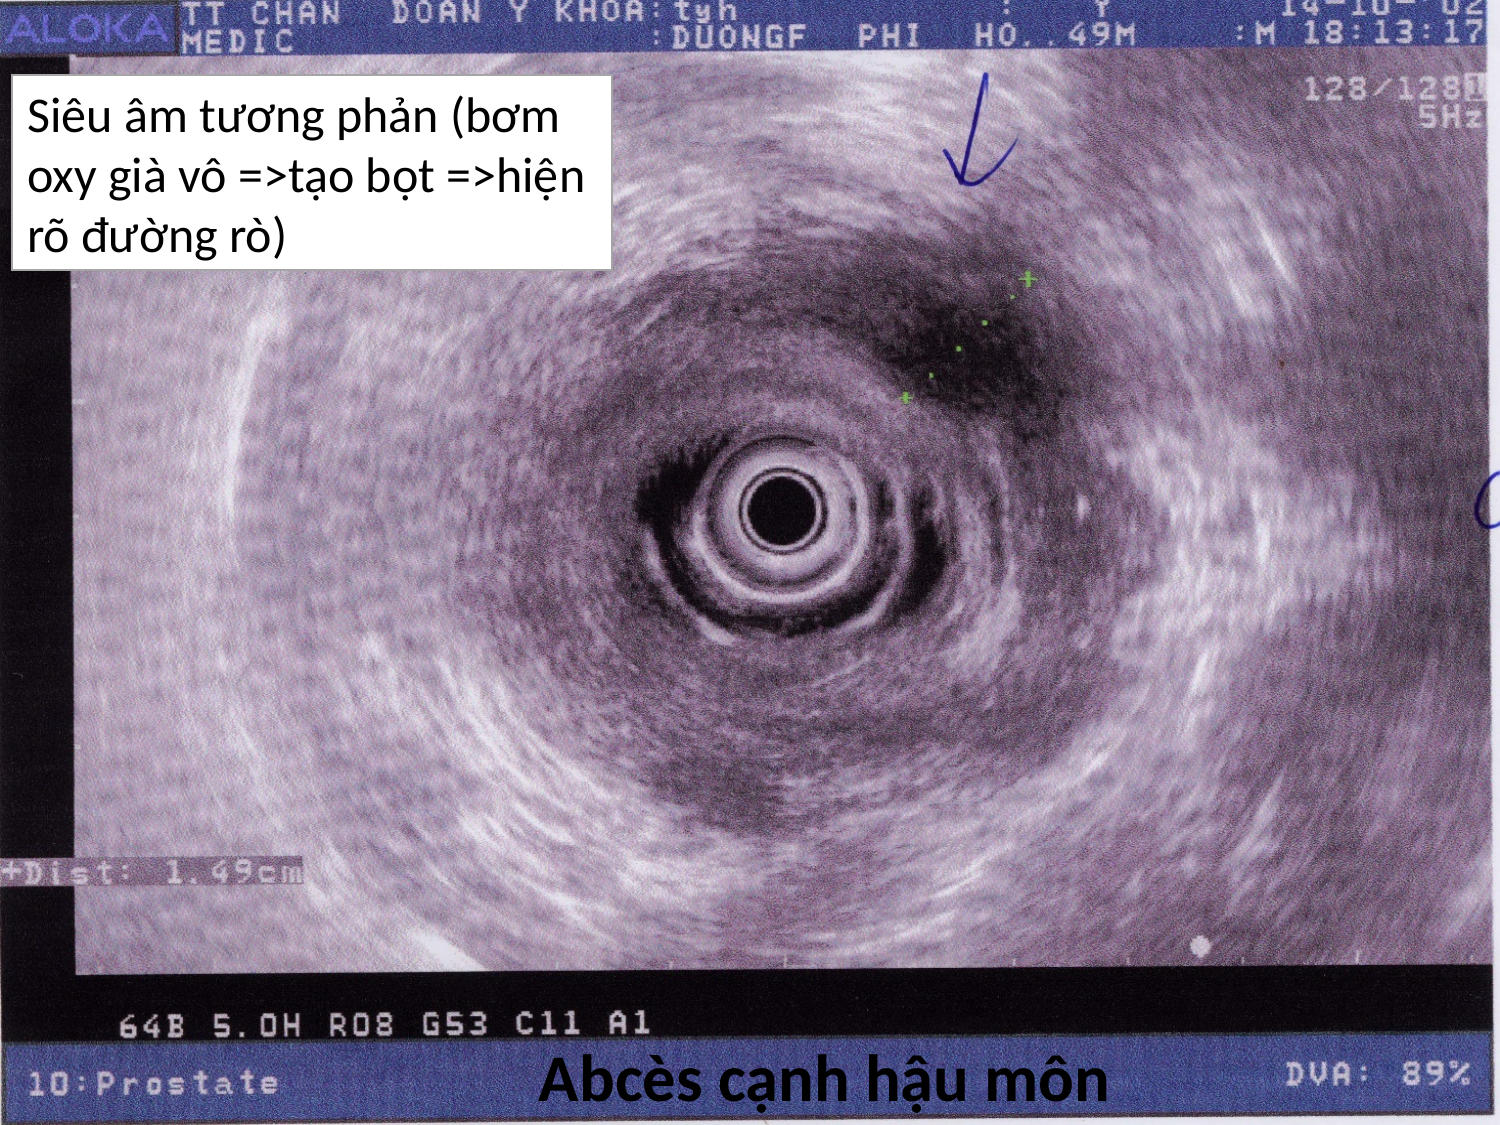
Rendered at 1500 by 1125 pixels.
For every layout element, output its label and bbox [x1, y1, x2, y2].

text_box [0, 0, 1500, 1125]
